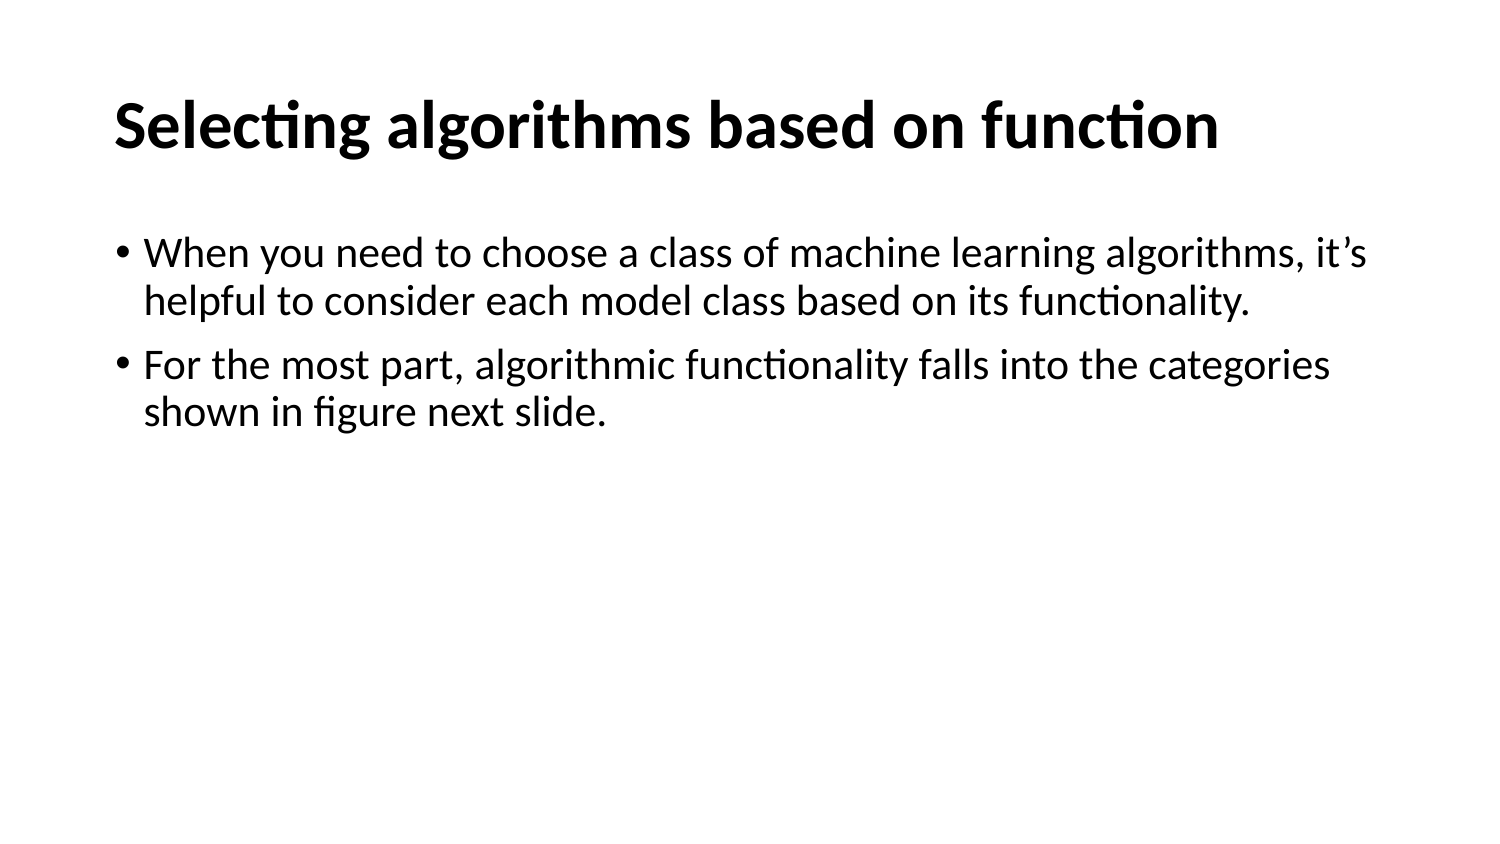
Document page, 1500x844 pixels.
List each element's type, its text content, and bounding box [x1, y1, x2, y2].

list When you need to choose a class of machine learning algorithms, it’s helpful to consider each model class based on its functionality. For the most part, algorithmic functionality falls into the categories shown in figure next slide. [103, 224, 1397, 760]
title Selecting algorithms based on function [103, 44, 1397, 208]
